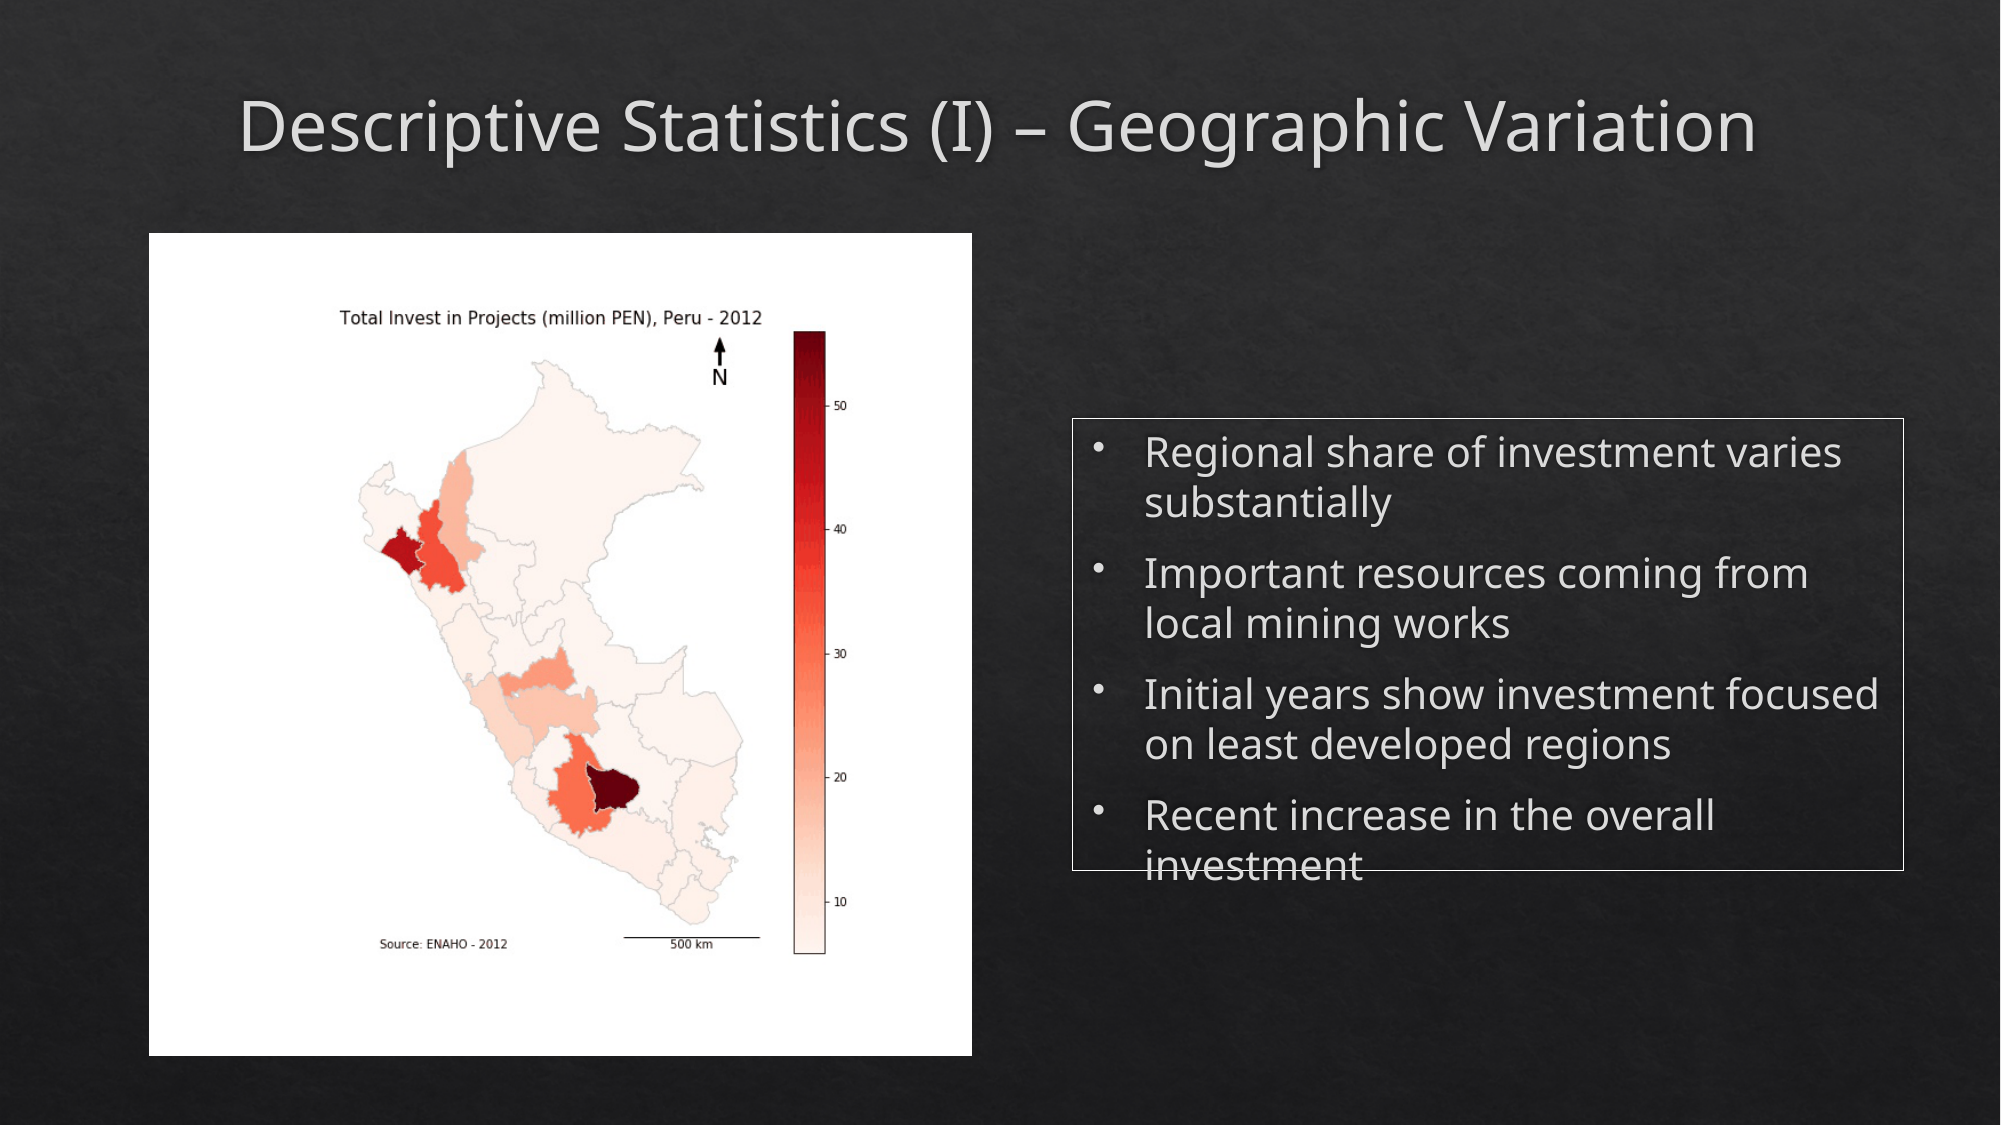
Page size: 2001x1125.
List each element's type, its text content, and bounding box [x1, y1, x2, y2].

list Regional share of investment varies substantially Important resources coming from local mining works Initial years show investment focused on least developed regions Recent increase in the overall investment [1072, 418, 1904, 871]
picture [149, 233, 972, 1056]
title Descriptive Statistics (I) – Geographic Variation [149, 43, 1849, 204]
